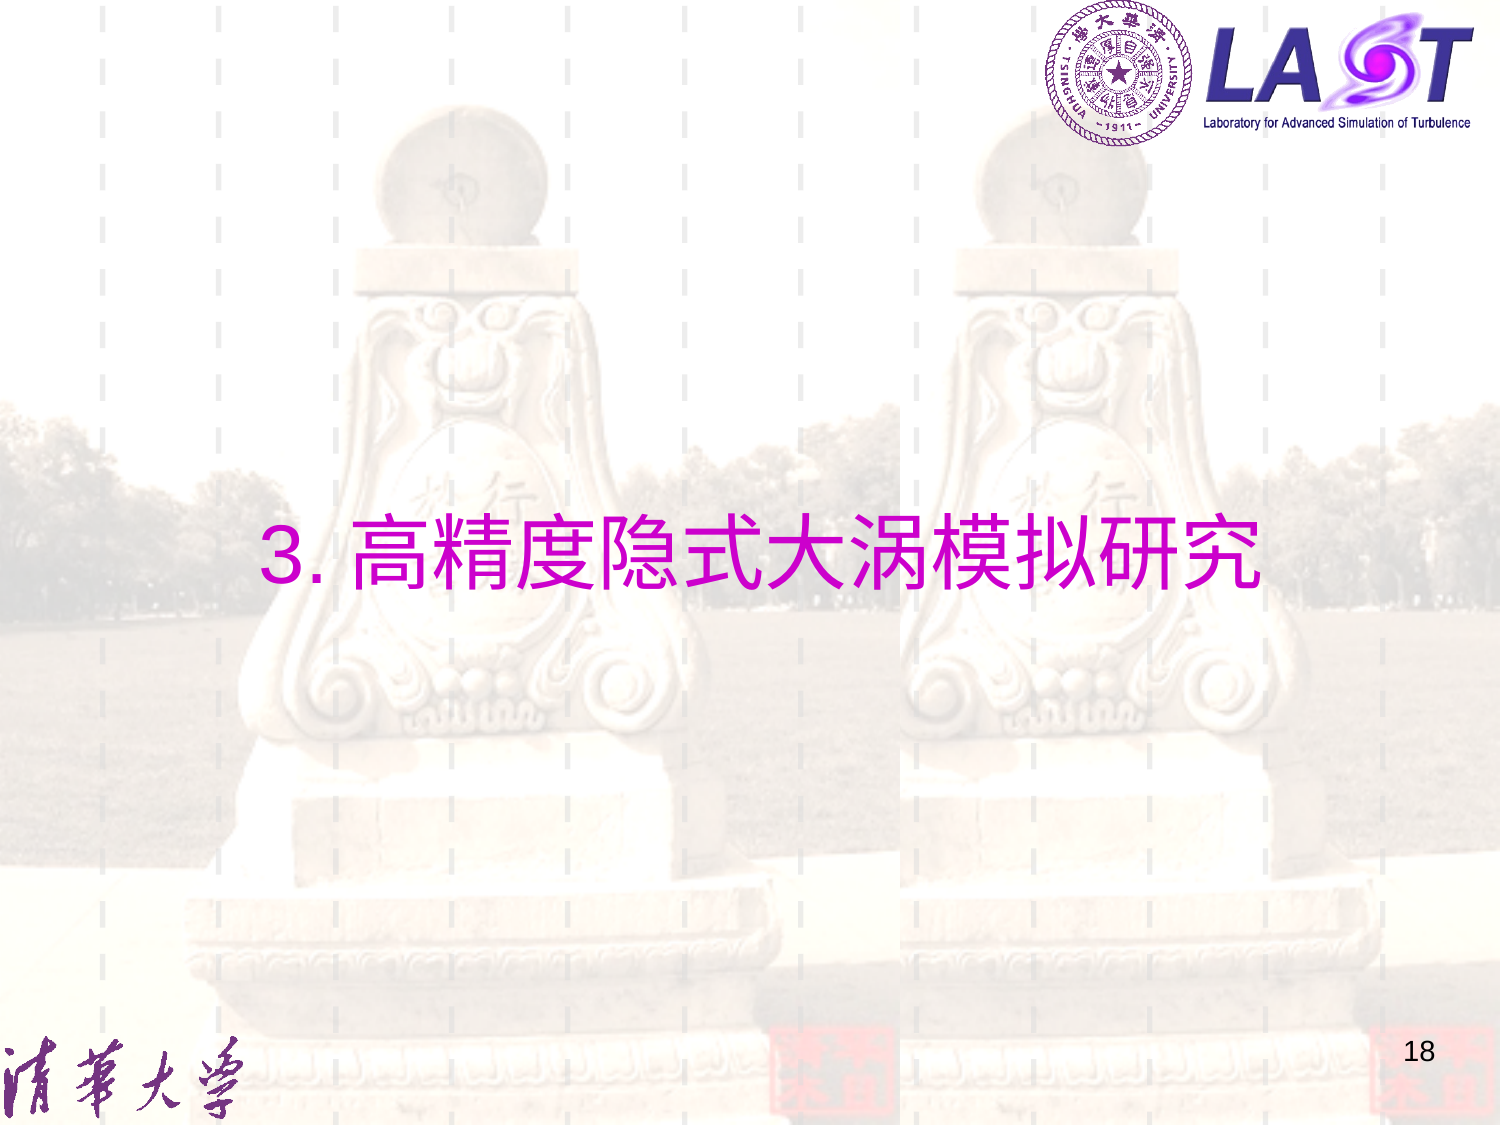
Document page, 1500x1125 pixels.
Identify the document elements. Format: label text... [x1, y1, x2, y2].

picture [0, 1031, 243, 1125]
slide_number 18 [1074, 1025, 1451, 1104]
title 3.高精度隐式大涡模拟研究 [123, 420, 1399, 609]
picture [1045, 0, 1500, 150]
